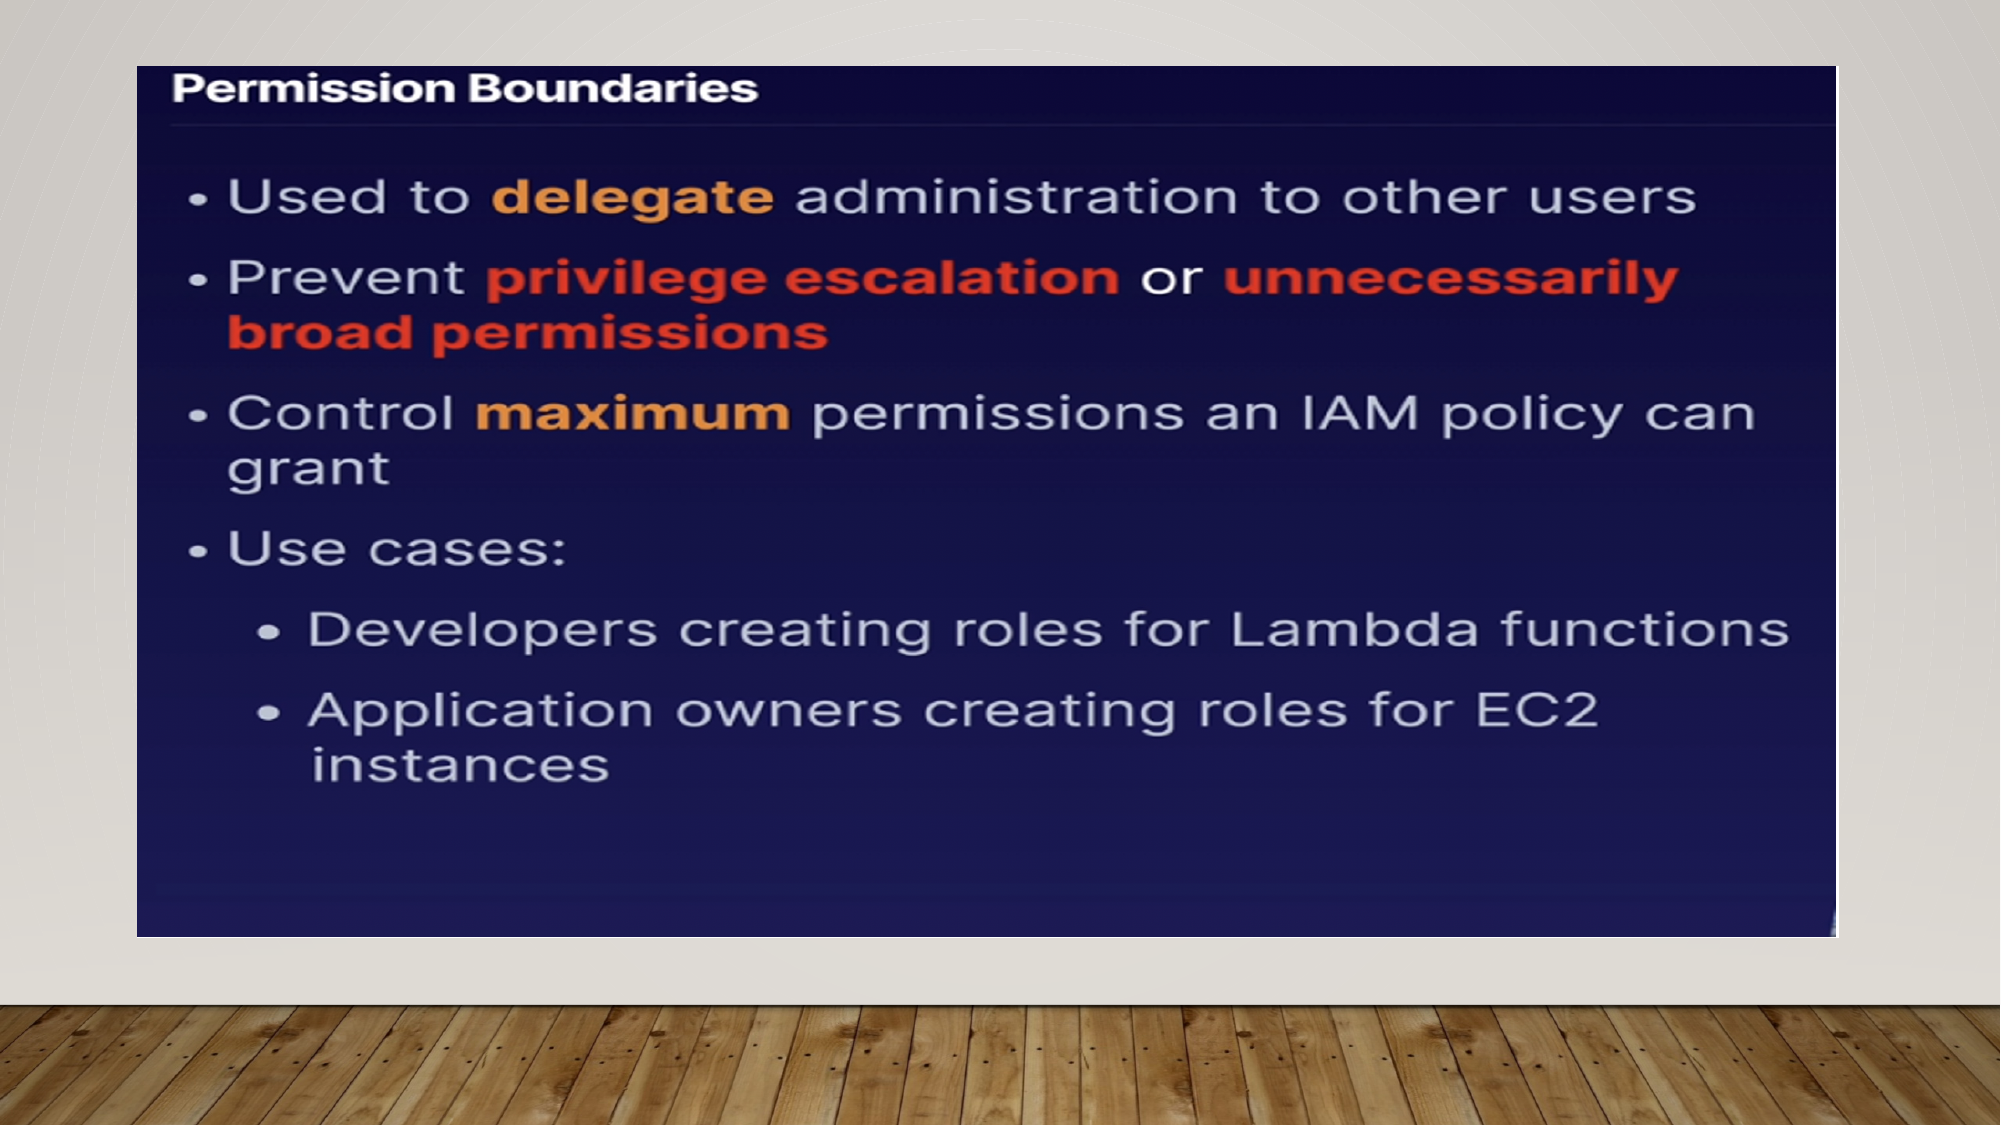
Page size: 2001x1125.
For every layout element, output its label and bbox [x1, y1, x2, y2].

picture [137, 66, 1839, 939]
picture [0, 1005, 2000, 1125]
